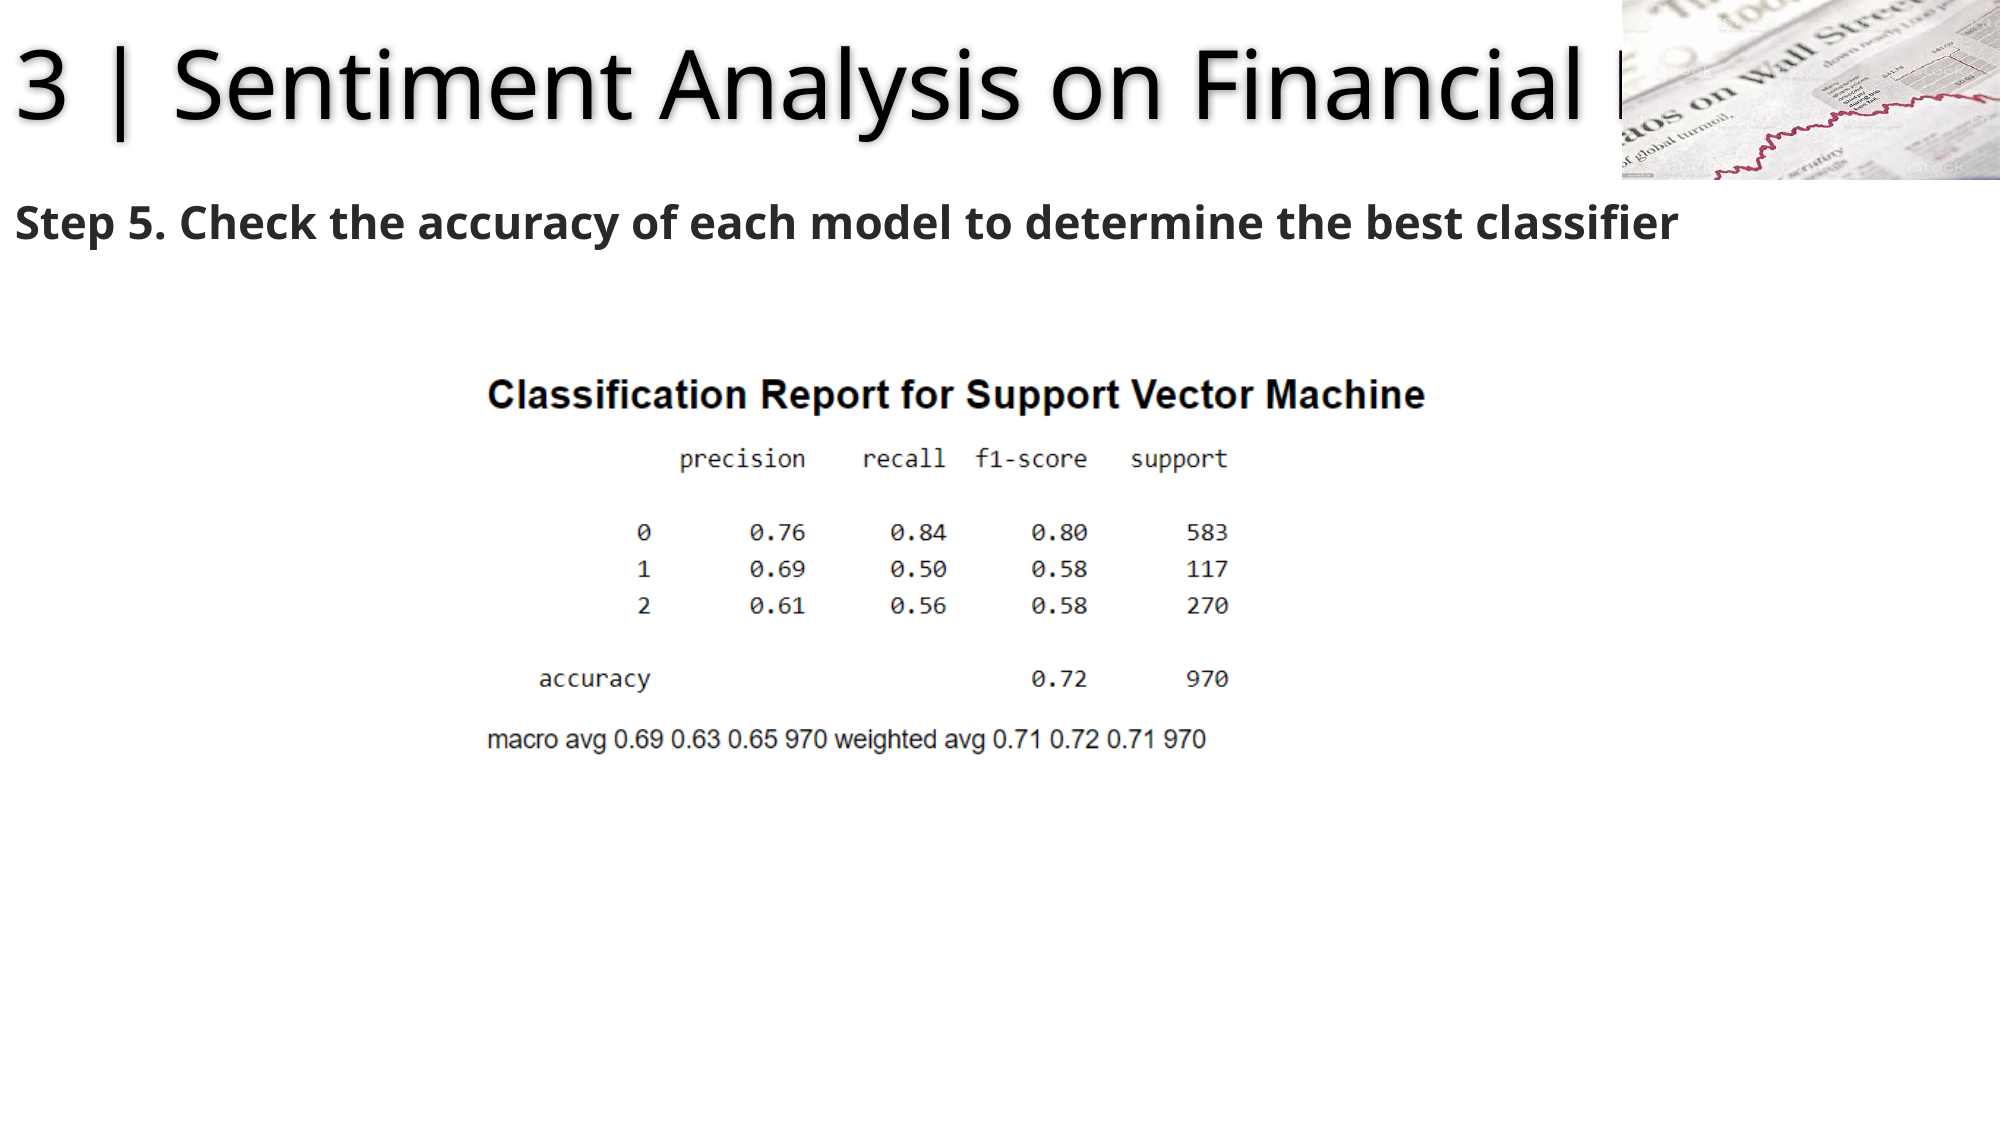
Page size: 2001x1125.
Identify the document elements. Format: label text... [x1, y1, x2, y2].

text_box Step 5. Check the accuracy of each model to determine the best classifier [0, 186, 1986, 256]
picture [1622, 0, 2000, 180]
title 3 | Sentiment Analysis on Financial News [0, 3, 1615, 174]
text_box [447, 337, 1457, 788]
